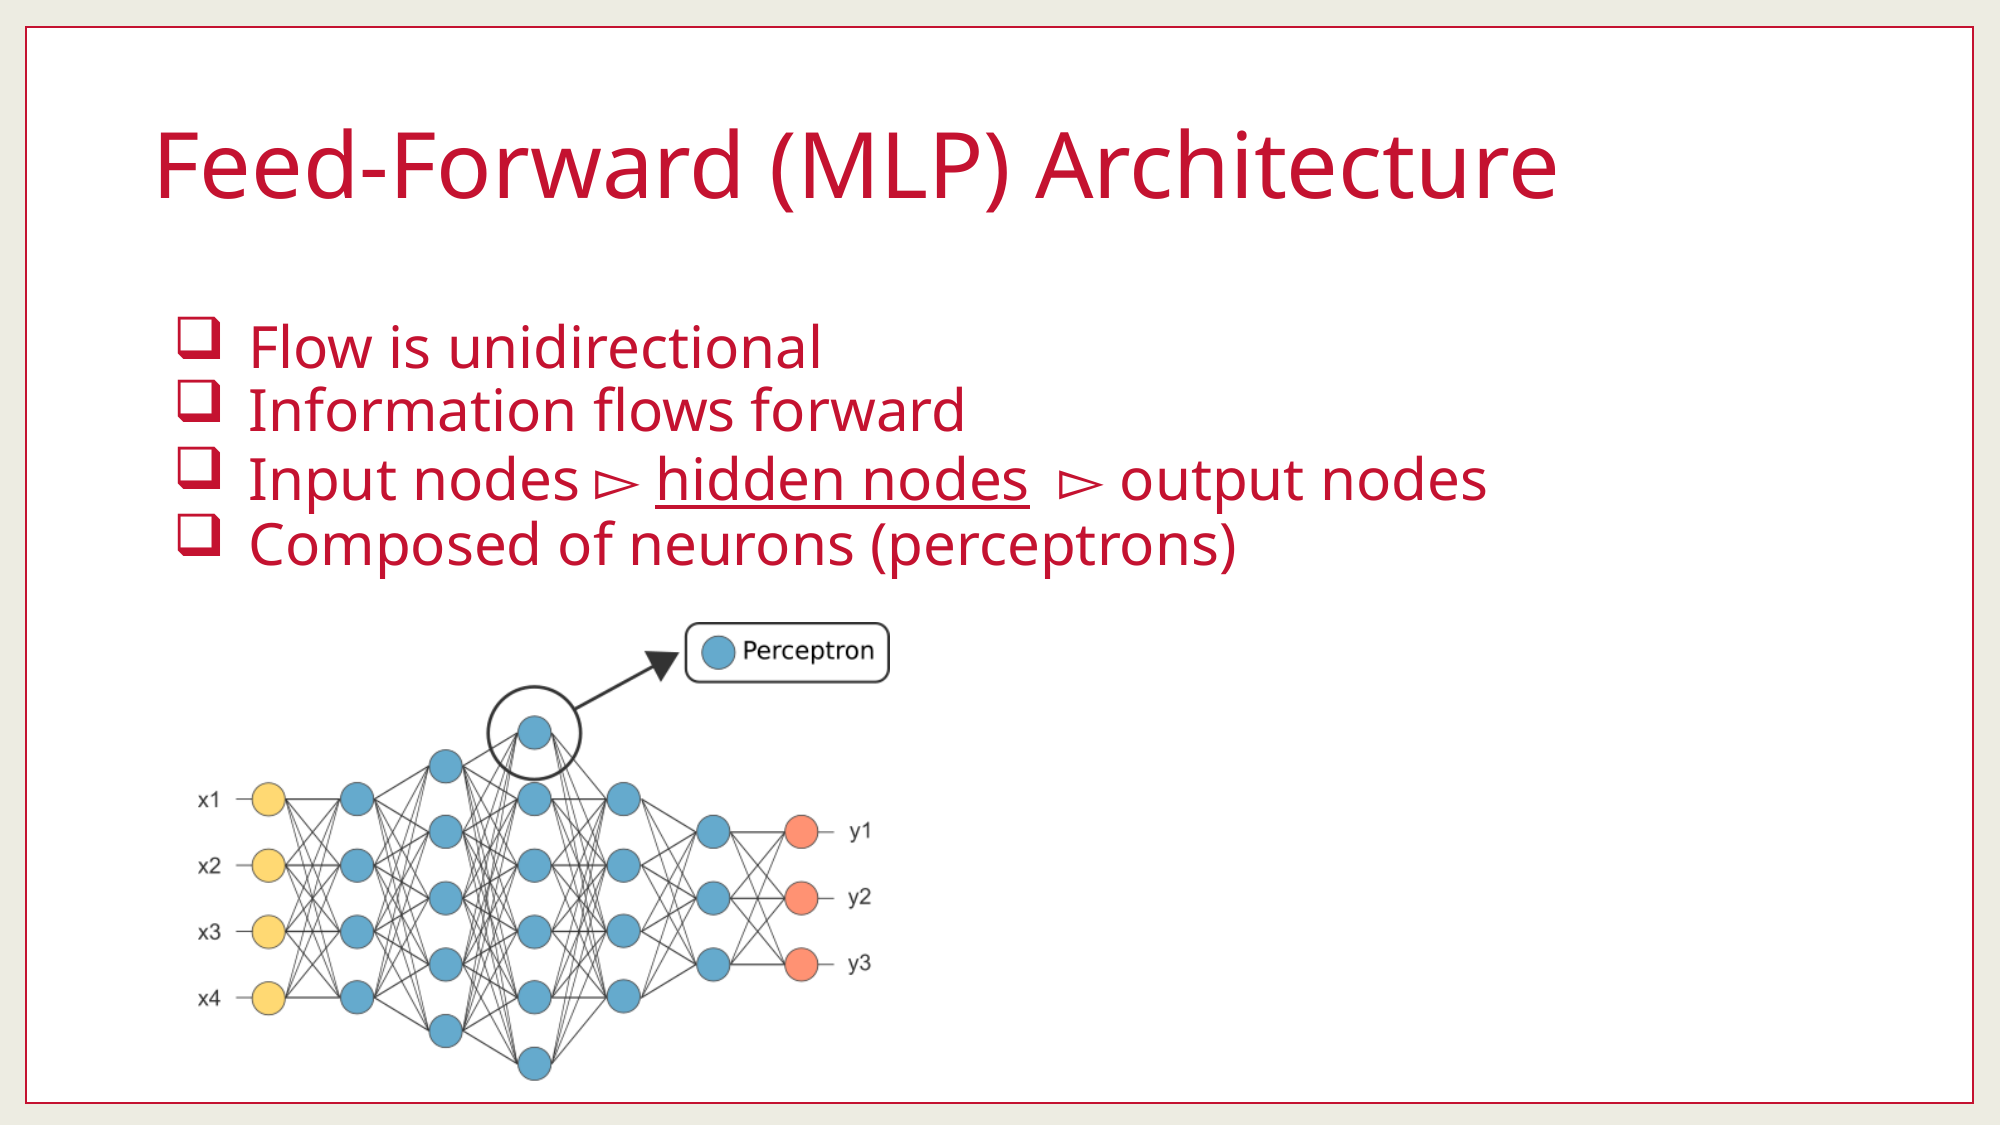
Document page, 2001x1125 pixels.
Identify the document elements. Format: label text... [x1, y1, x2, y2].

list Flow is unidirectional Information flows forward Input nodes ▻ hidden nodes ▻ output nodes Composed of neurons (perceptrons) [158, 310, 1976, 1125]
title Feed-Forward (MLP) Architecture [137, 59, 1863, 278]
picture [197, 622, 891, 1092]
